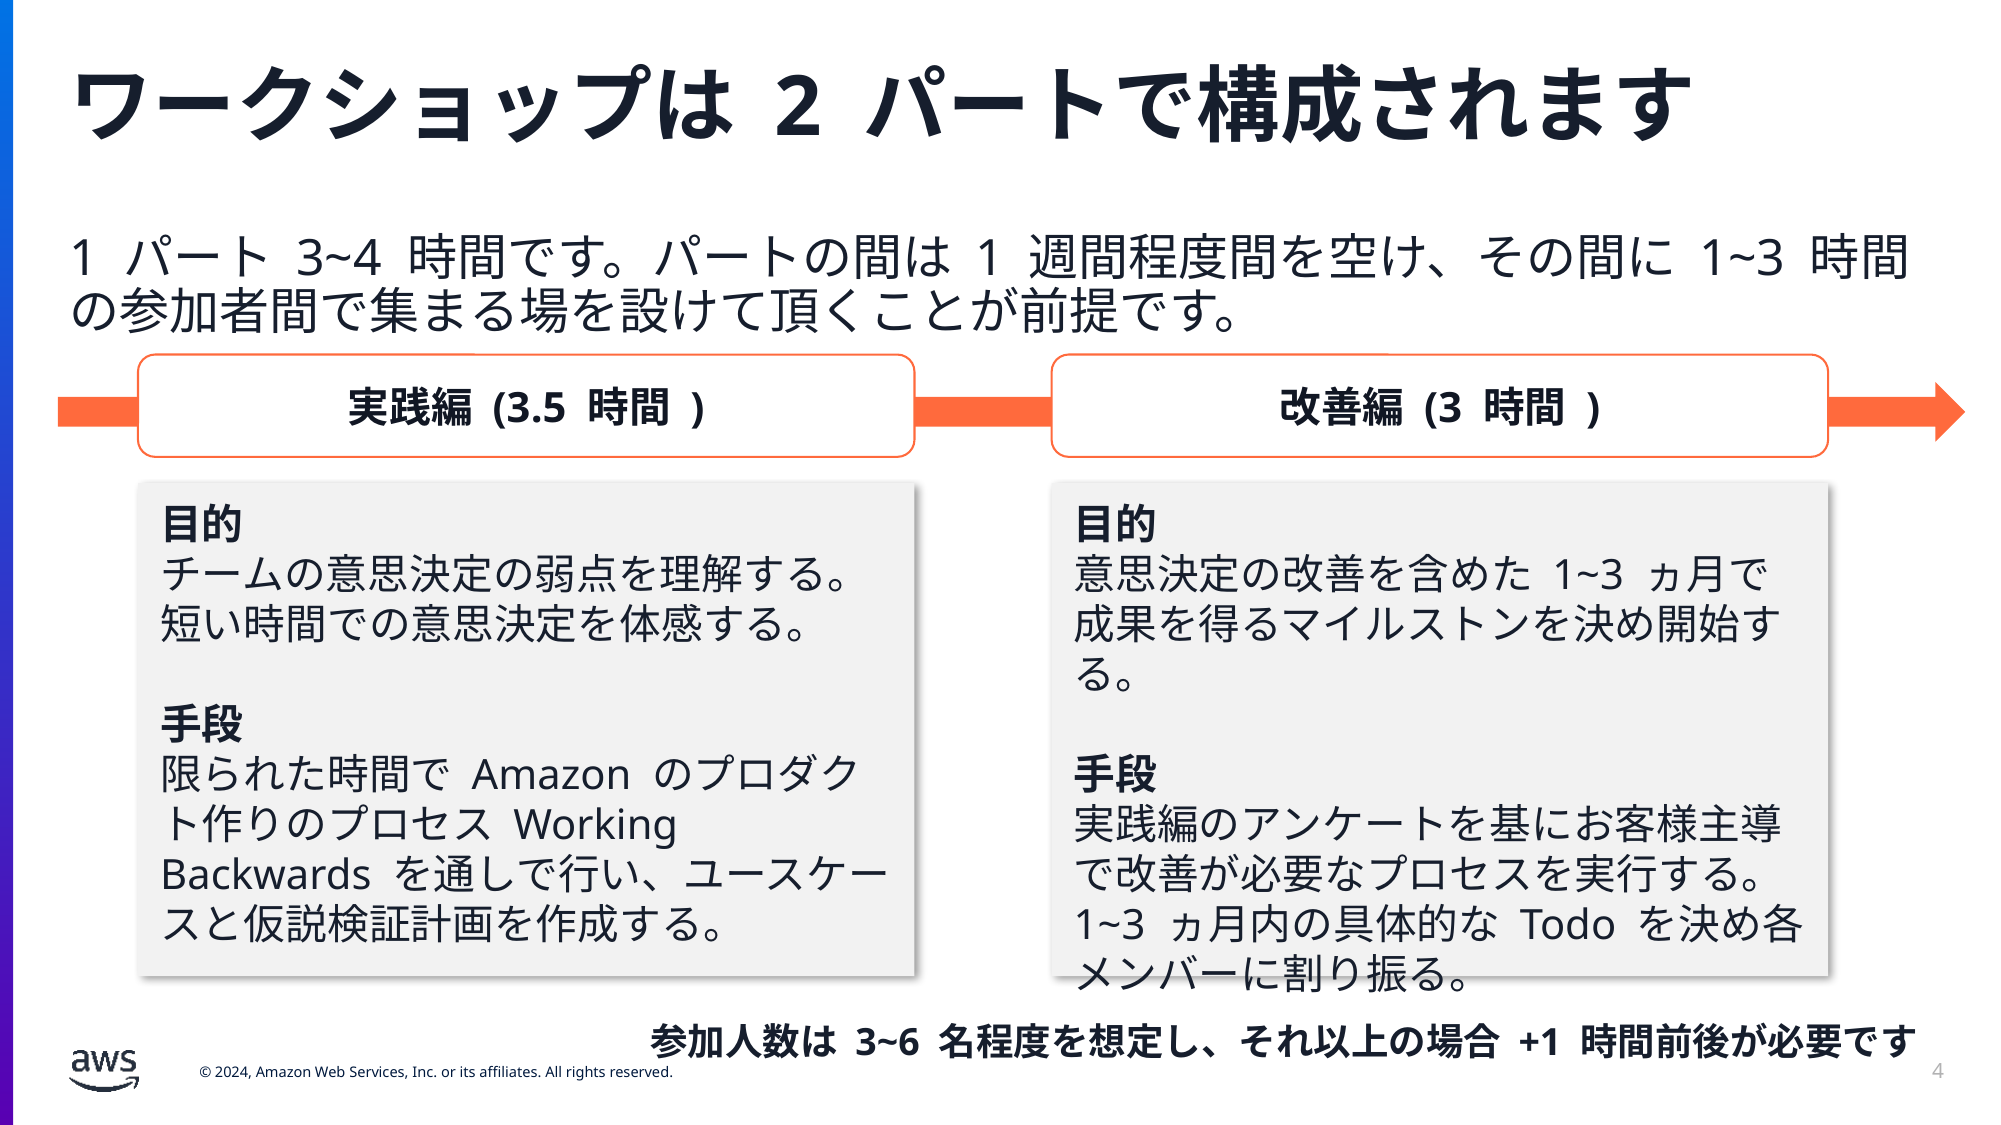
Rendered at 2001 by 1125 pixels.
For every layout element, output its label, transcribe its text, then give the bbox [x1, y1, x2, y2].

picture [69, 1050, 139, 1092]
text_box [137, 482, 915, 977]
text_box 実践編 (3.5 時間 ) [136, 353, 916, 458]
text_box 参加人数は 3~6 名程度を想定し、それ以上の場合 +1 時間前後が必要です [506, 1010, 1918, 1071]
text_box [1830, 379, 1967, 445]
slide_number 4 [1493, 1041, 1944, 1102]
text_box 目的 チームの意思決定の弱点を理解する。 短い時間での意思決定を体感する。 手段 限られた時間で Amazon のプロダクト作りのプロセス Working Backwards を通しで行い、ユースケースと仮説検証計画を作成する。 [160, 490, 894, 956]
text_box 目的 意思決定の改善を含めた 1~3 ヵ月で成果を得るマイルストンを決め開始する。 手段 実践編のアンケートを基にお客様主導で改善が必要なプロセスを実行する。 1~3 ヵ月内の具体的な Todo を決め各メンバーに割り振る。 [1073, 490, 1808, 1006]
list 1 パート 3~4 時間です。パートの間は 1 週間程度間を空け、その間に 1~3 時間の参加者間で集まる場を設けて頂くことが前提です。 [69, 224, 1944, 351]
title ワークショップは 2 パートで構成されます [69, 56, 1944, 162]
text_box [916, 395, 1050, 428]
text_box 改善編 (3 時間 ) [1050, 353, 1830, 458]
text_box [56, 395, 136, 428]
text_box [1051, 482, 1829, 977]
